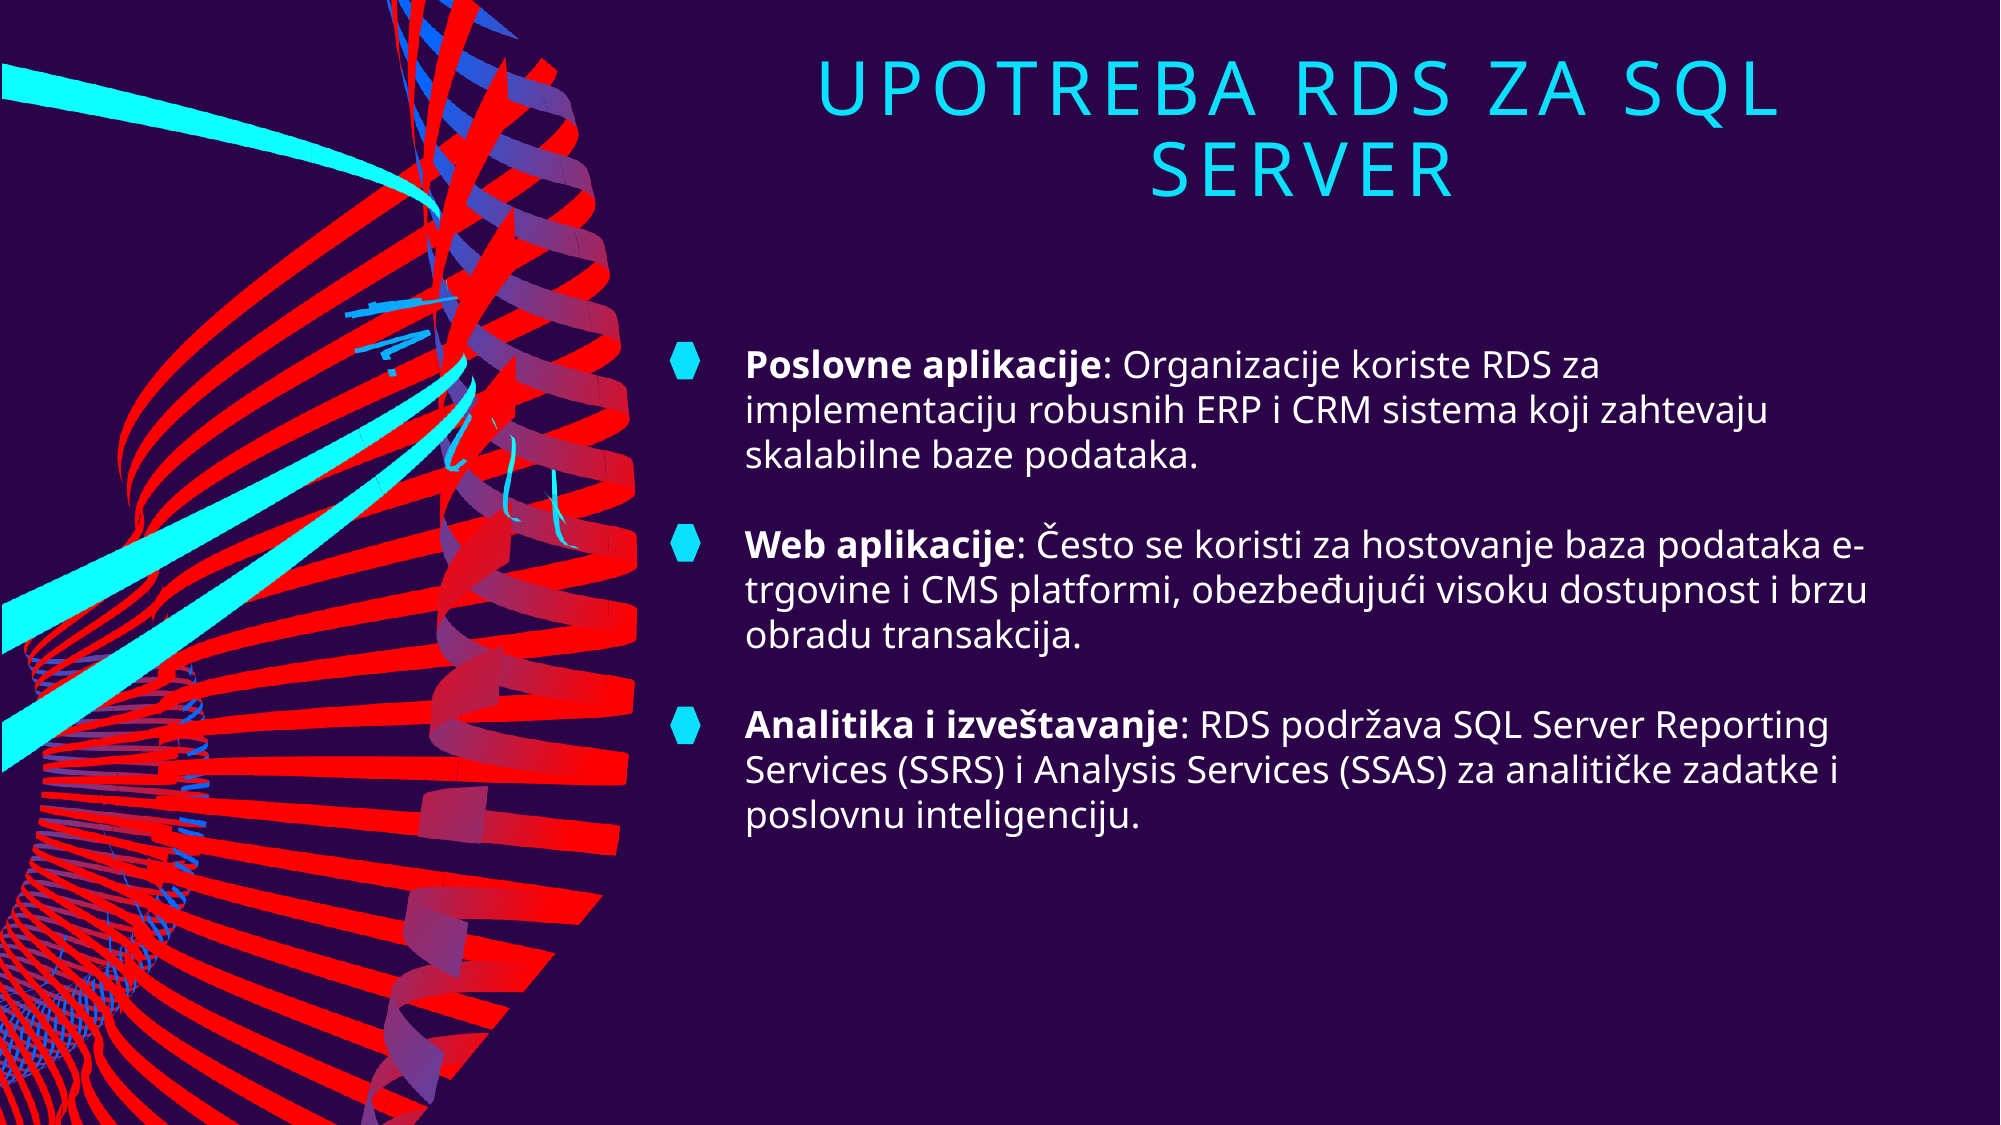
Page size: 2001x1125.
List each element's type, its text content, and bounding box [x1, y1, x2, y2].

title Upotreba rds za SQl server [743, 43, 1860, 160]
text_box [670, 706, 701, 745]
picture [0, 0, 2000, 1125]
text_box [669, 341, 701, 380]
text_box [670, 524, 701, 562]
text_box Poslovne aplikacije: Organizacije koriste RDS za implementaciju robusnih ERP i CRM sistema koji zahtevaju skalabilne baze podataka. Web aplikacije: Često se koristi za hostovanje baza podataka e-trgovine i CMS platformi, obezbeđujući visoku dostupnost i brzu obradu transakcija. Analitika i izveštavanje: RDS podržava SQL Server Reporting Services (SSRS) i Analysis Services (SSAS) za analitičke zadatke i poslovnu inteligenciju. [730, 333, 1896, 844]
